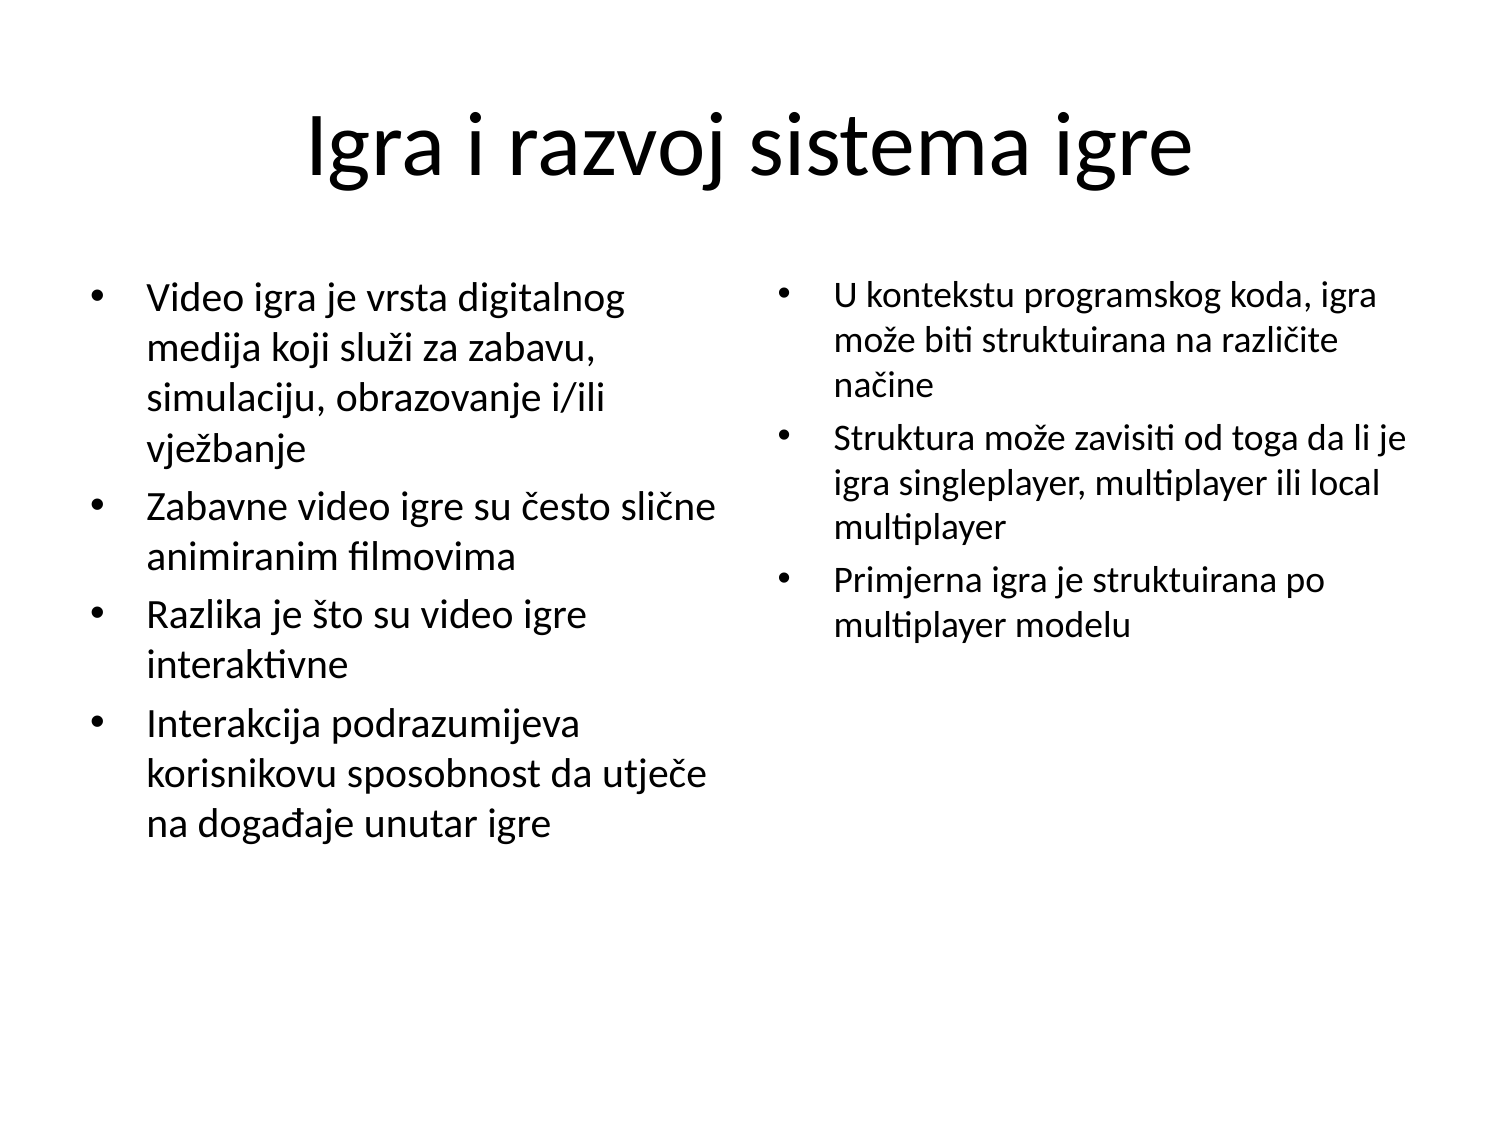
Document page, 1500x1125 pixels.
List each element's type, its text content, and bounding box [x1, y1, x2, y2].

list Video igra je vrsta digitalnog medija koji služi za zabavu, simulaciju, obrazovanje i/ili vježbanje Zabavne video igre su često slične animiranim filmovima Razlika je što su video igre interaktivne Interakcija podrazumijeva korisnikovu sposobnost da utječe na događaje unutar igre [75, 262, 738, 1005]
list U kontekstu programskog koda, igra može biti struktuirana na različite načine Struktura može zavisiti od toga da li je igra singleplayer, multiplayer ili local multiplayer Primjerna igra je struktuirana po multiplayer modelu [762, 262, 1425, 1005]
title Igra i razvoj sistema igre [75, 45, 1425, 233]
